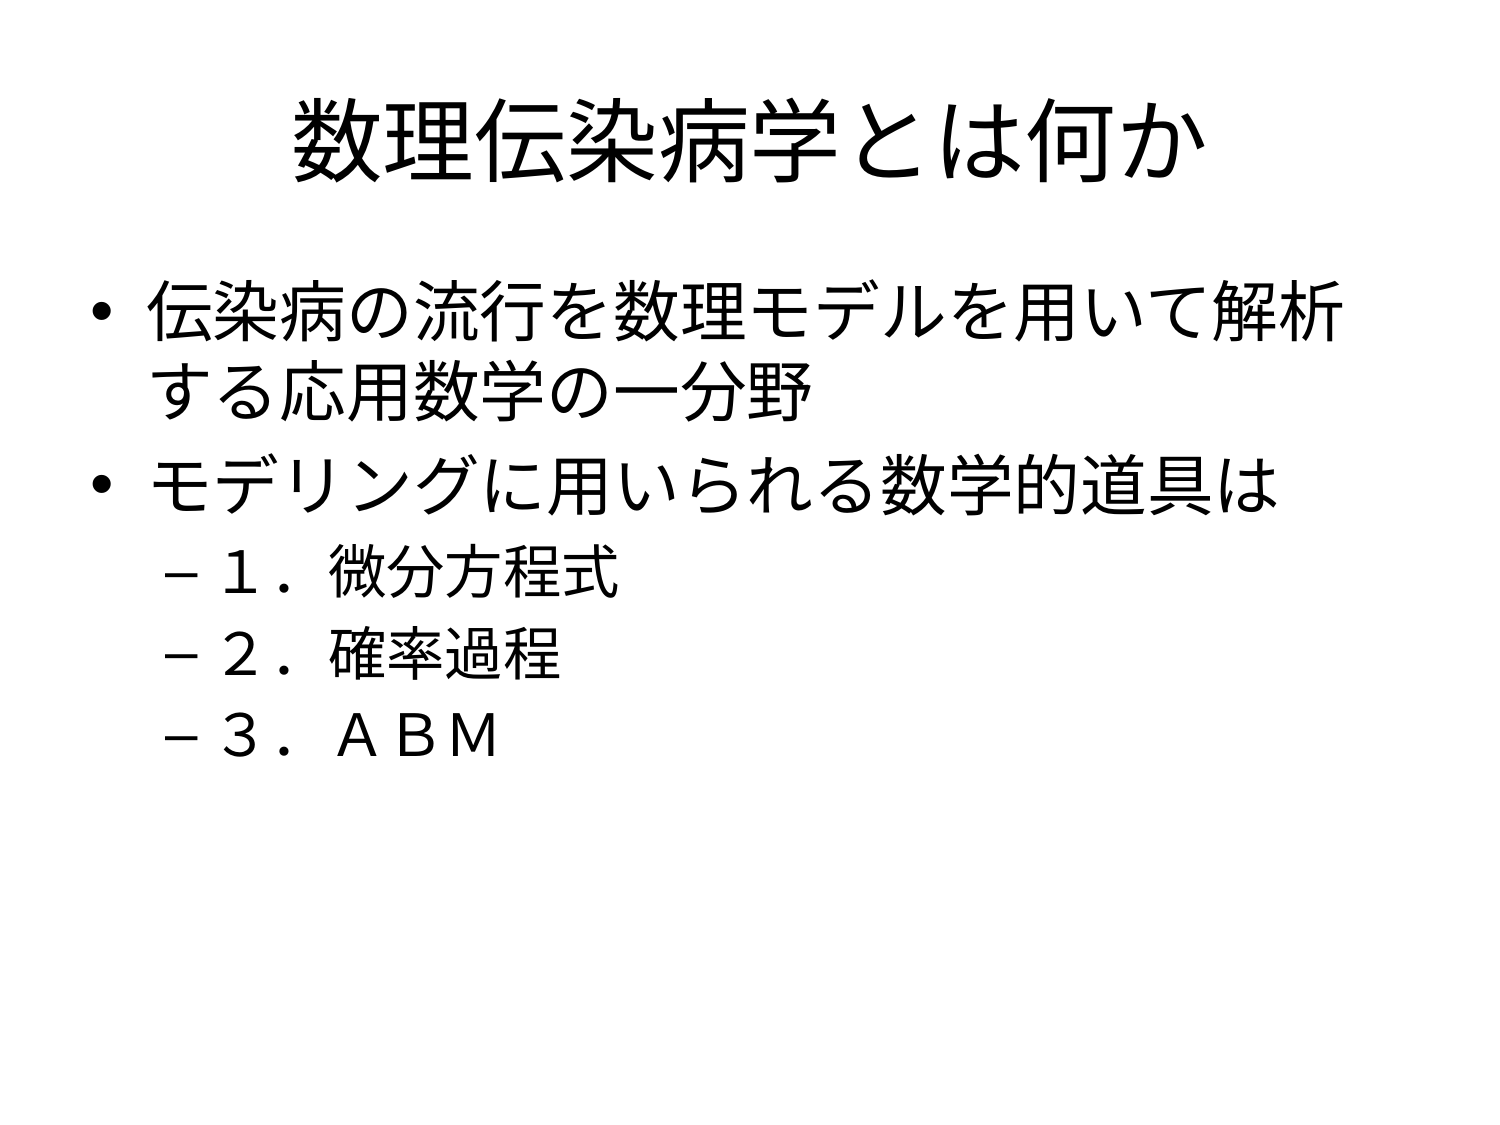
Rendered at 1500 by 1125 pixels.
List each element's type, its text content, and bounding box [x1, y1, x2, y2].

title 数理伝染病学とは何か [75, 45, 1425, 233]
list 伝染病の流行を数理モデルを用いて解析する応用数学の一分野 モデリングに用いられる数学的道具は １．微分方程式 ２．確率過程 ３．ＡＢＭ [75, 262, 1425, 1005]
